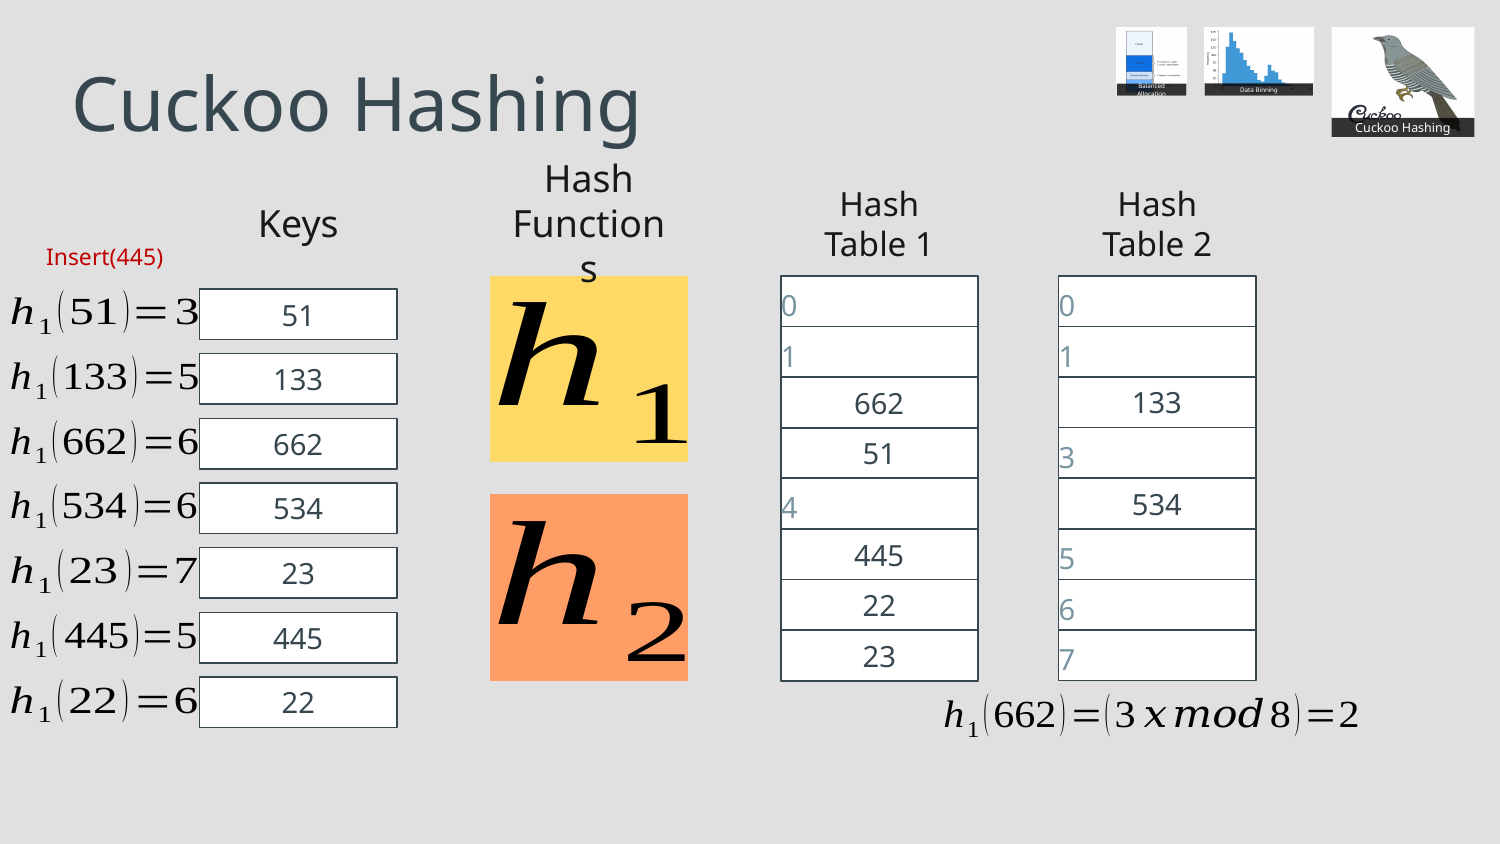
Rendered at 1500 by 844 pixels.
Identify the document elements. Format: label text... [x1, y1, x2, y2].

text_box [1116, 26, 1187, 96]
text_box Keys [198, 167, 399, 278]
text_box Hash Table 1 [779, 168, 980, 276]
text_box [1331, 26, 1475, 138]
text_box 445 [198, 610, 399, 665]
text_box Hash Table 2 [1056, 168, 1258, 276]
text_box 51 [198, 287, 399, 342]
text_box Insert(445) [0, 229, 233, 284]
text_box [1204, 26, 1314, 96]
text_box 534 [198, 481, 399, 536]
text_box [1058, 275, 1257, 681]
title Cuckoo Hashing [56, 40, 909, 167]
text_box 22 [198, 675, 399, 730]
text_box 133 [198, 352, 399, 406]
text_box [780, 275, 979, 681]
text_box Hash Functions [488, 167, 690, 278]
text_box 662 [198, 416, 399, 471]
text_box 23 [198, 546, 399, 600]
